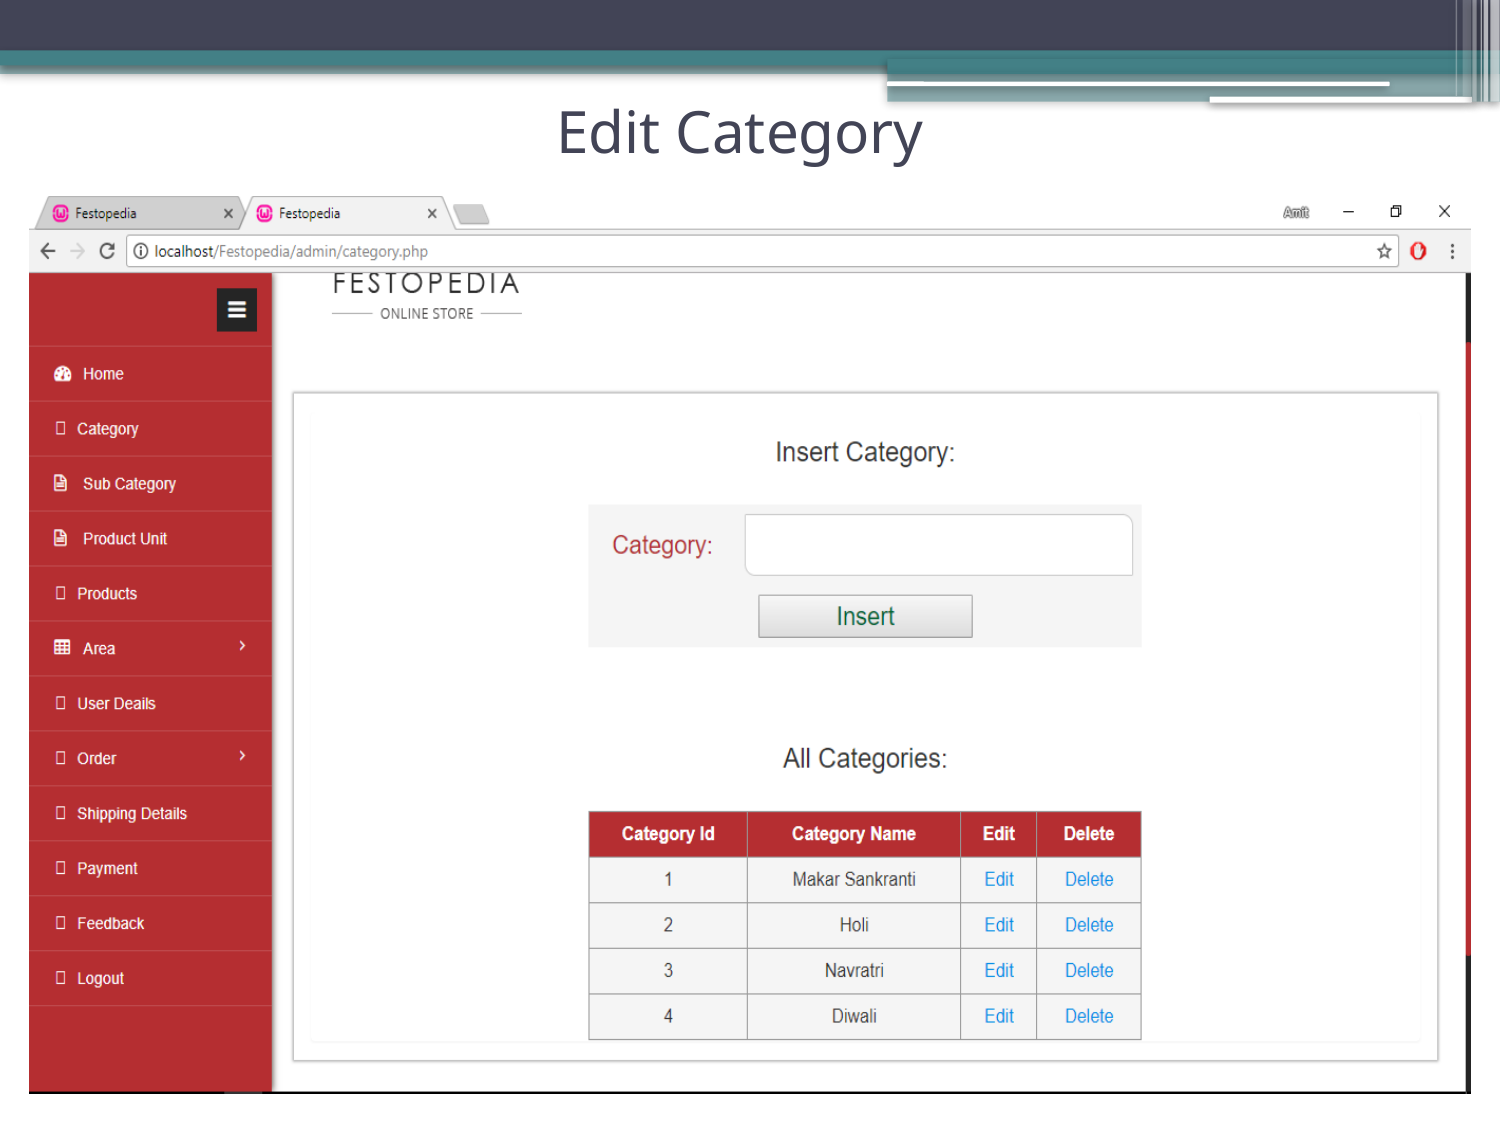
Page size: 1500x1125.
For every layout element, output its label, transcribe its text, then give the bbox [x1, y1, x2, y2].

title Edit Category [64, 42, 1415, 193]
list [29, 195, 1471, 1095]
